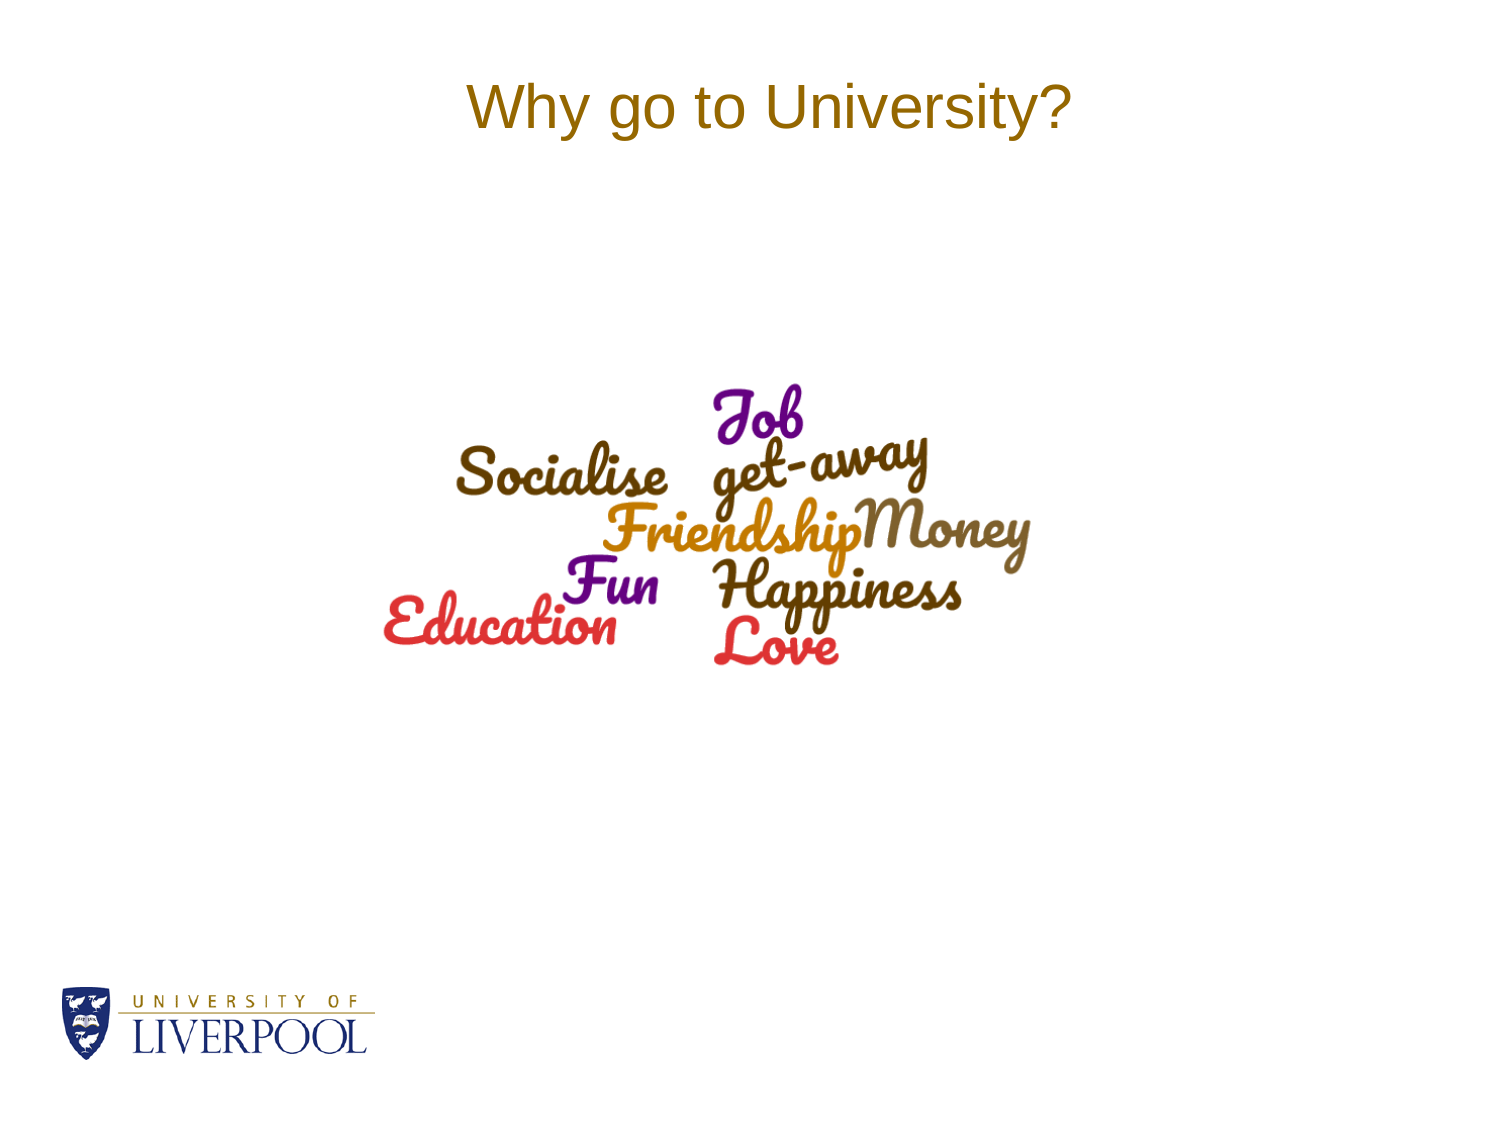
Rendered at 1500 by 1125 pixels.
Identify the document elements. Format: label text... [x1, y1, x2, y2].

picture [62, 987, 376, 1061]
picture [221, 148, 1256, 924]
title Why go to University? [132, 62, 1408, 149]
